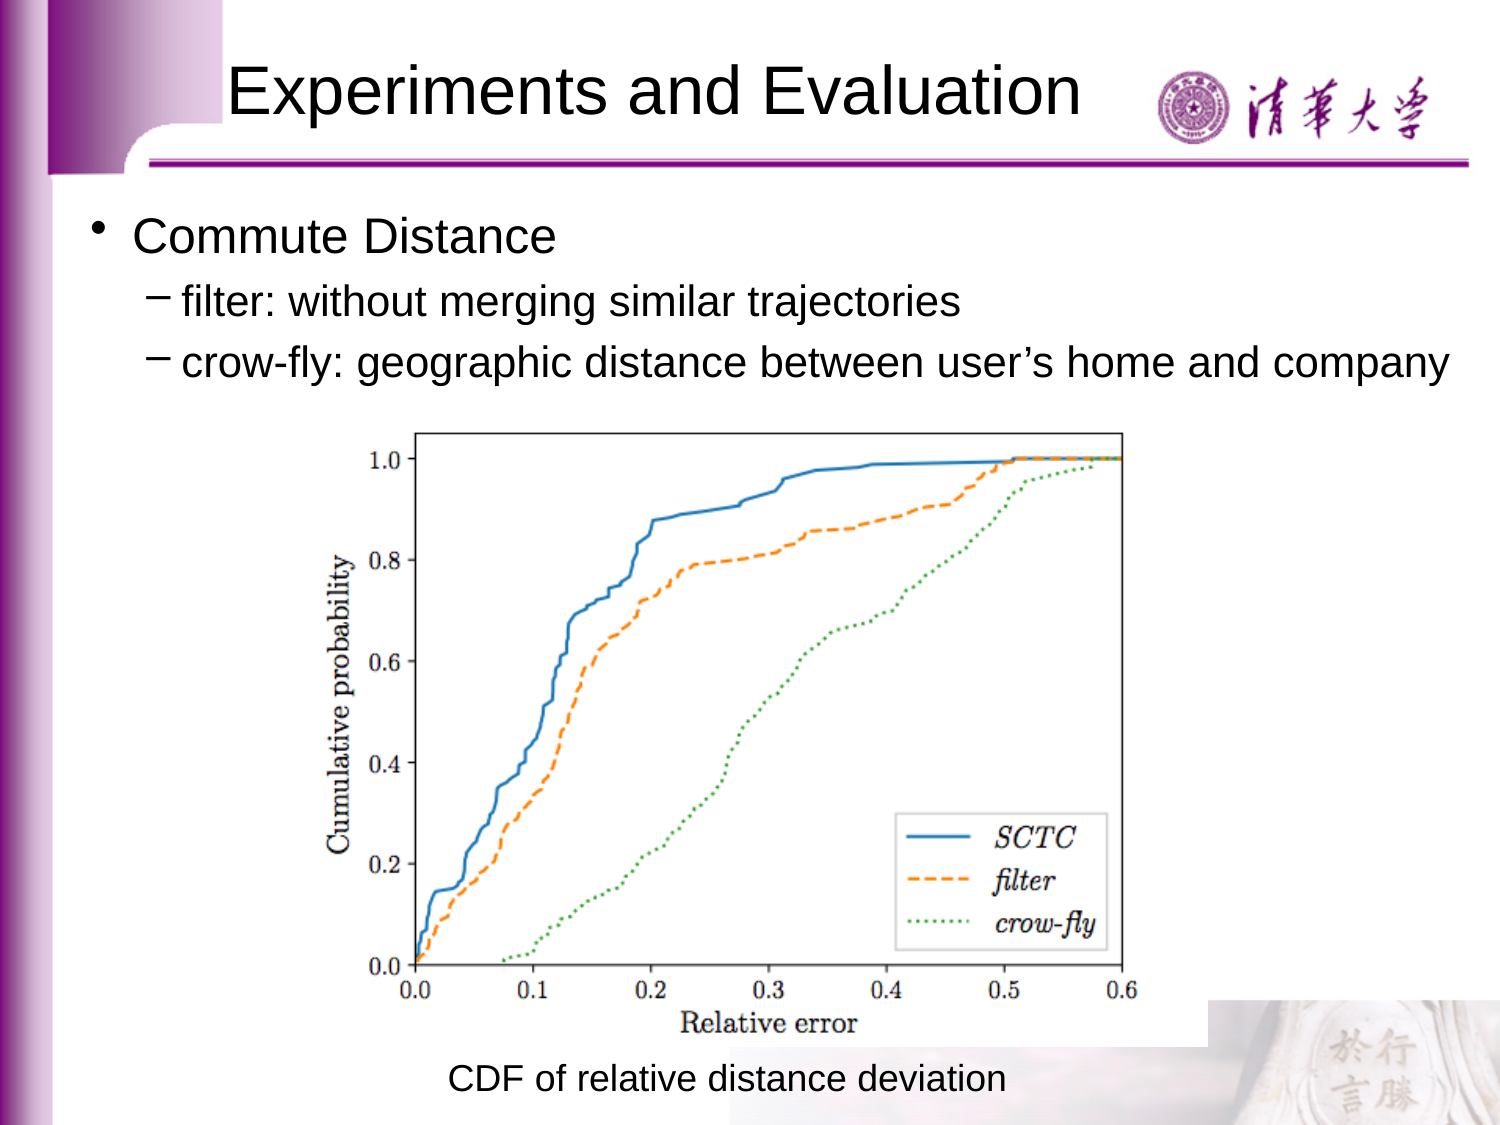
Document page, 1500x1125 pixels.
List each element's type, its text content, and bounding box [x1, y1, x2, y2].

text_box CDF of relative distance deviation [432, 1055, 1023, 1107]
picture [0, 0, 1500, 1125]
title Experiments and Evaluation [211, 6, 1453, 168]
list Commute Distance filter: without merging similar trajectories crow-fly: geographic distance between user’s home and company [75, 196, 1483, 1094]
